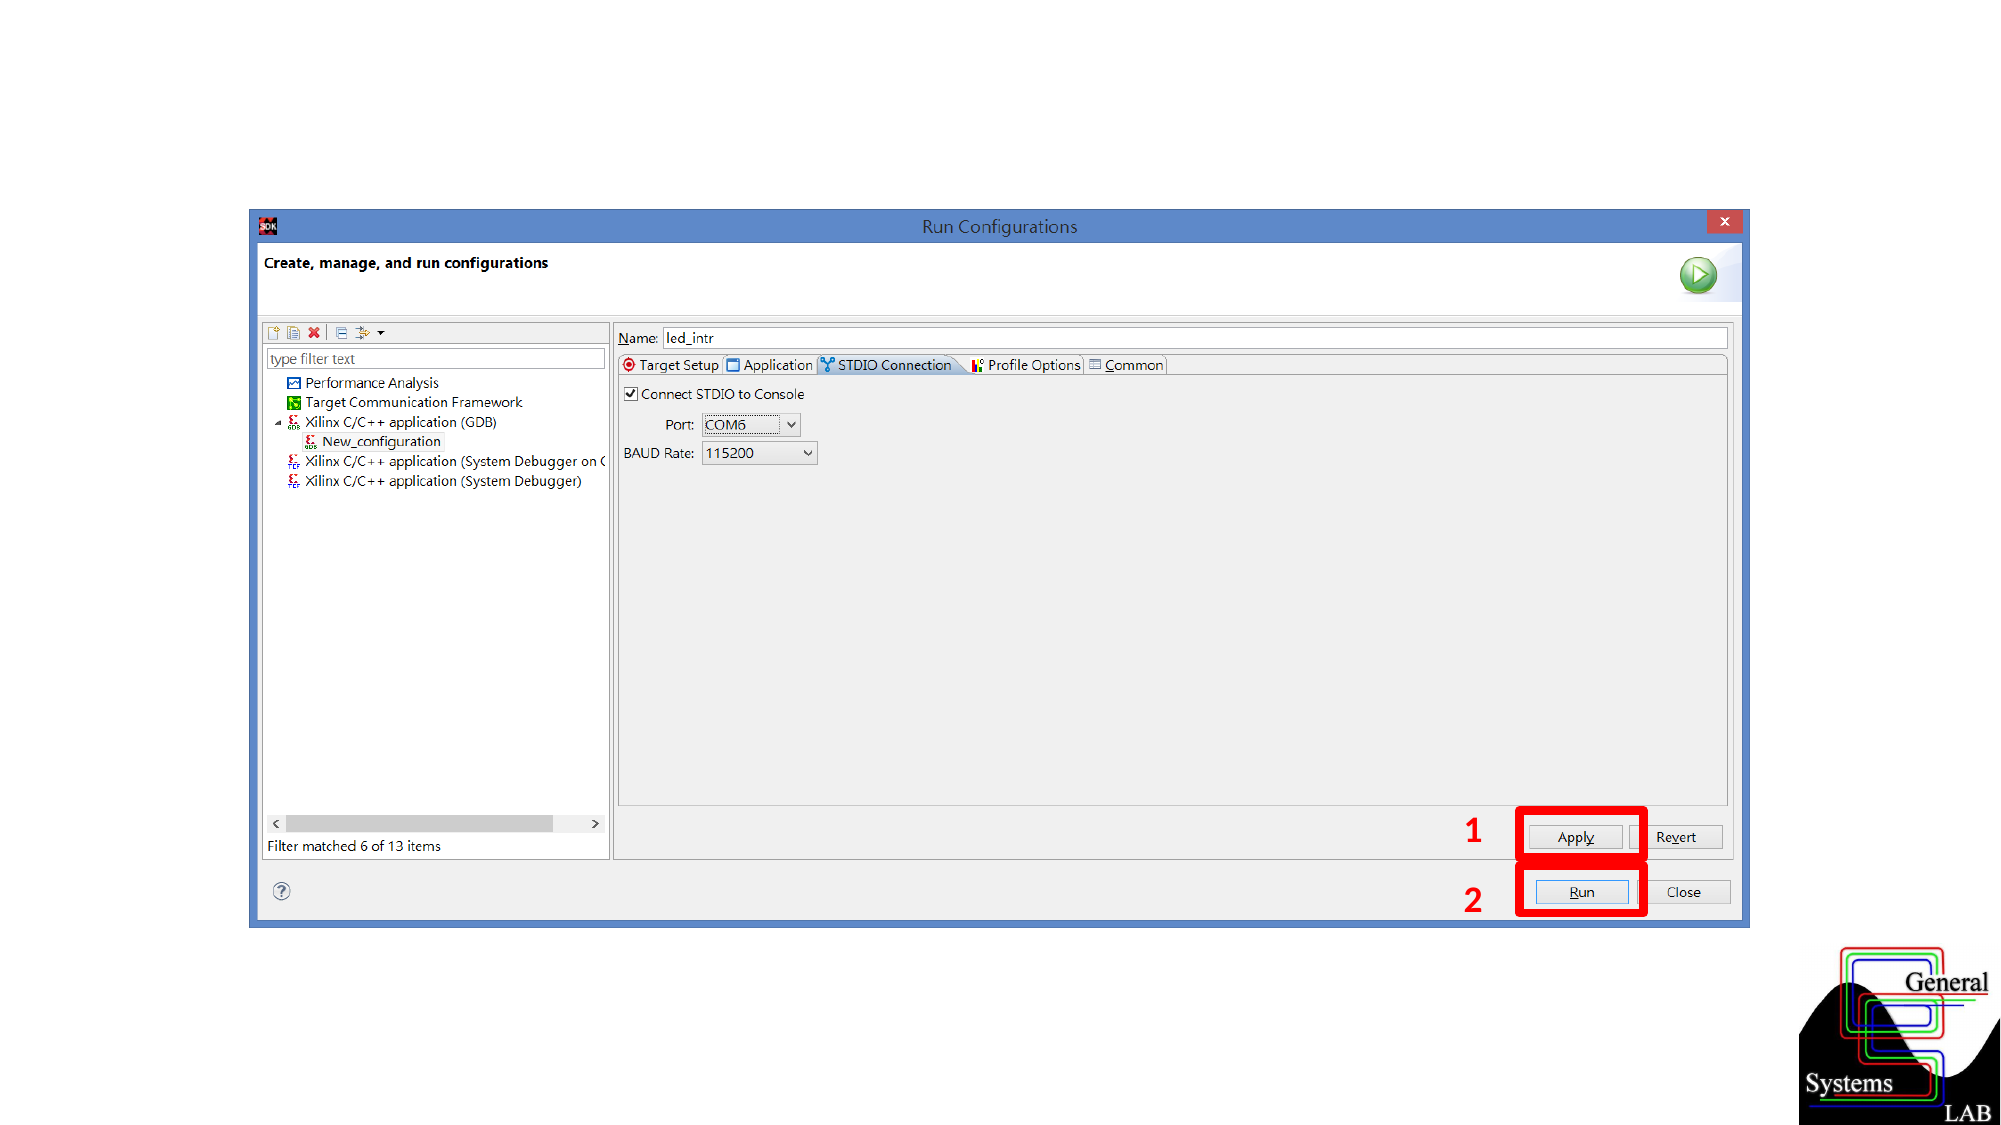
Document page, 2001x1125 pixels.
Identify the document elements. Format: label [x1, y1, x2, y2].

list [249, 209, 1751, 928]
picture [1799, 943, 2001, 1125]
